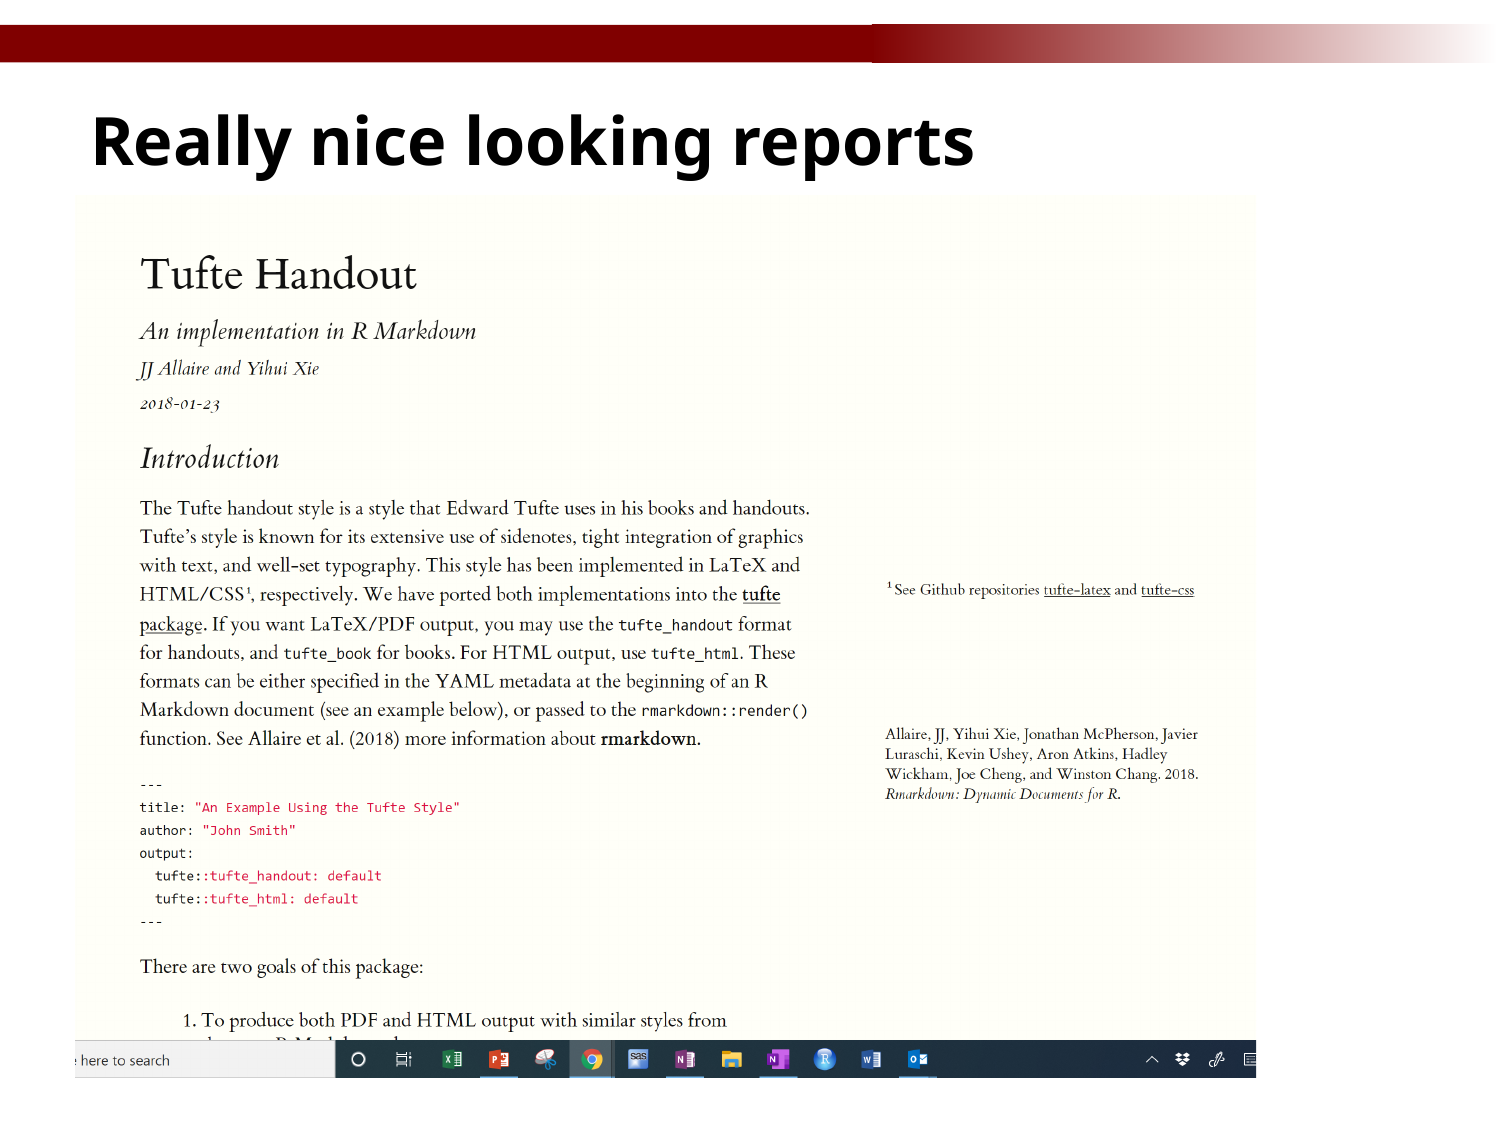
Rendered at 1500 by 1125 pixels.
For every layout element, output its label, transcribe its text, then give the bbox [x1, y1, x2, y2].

picture [74, 195, 1257, 1079]
title Really nice looking reports [75, 82, 1425, 196]
